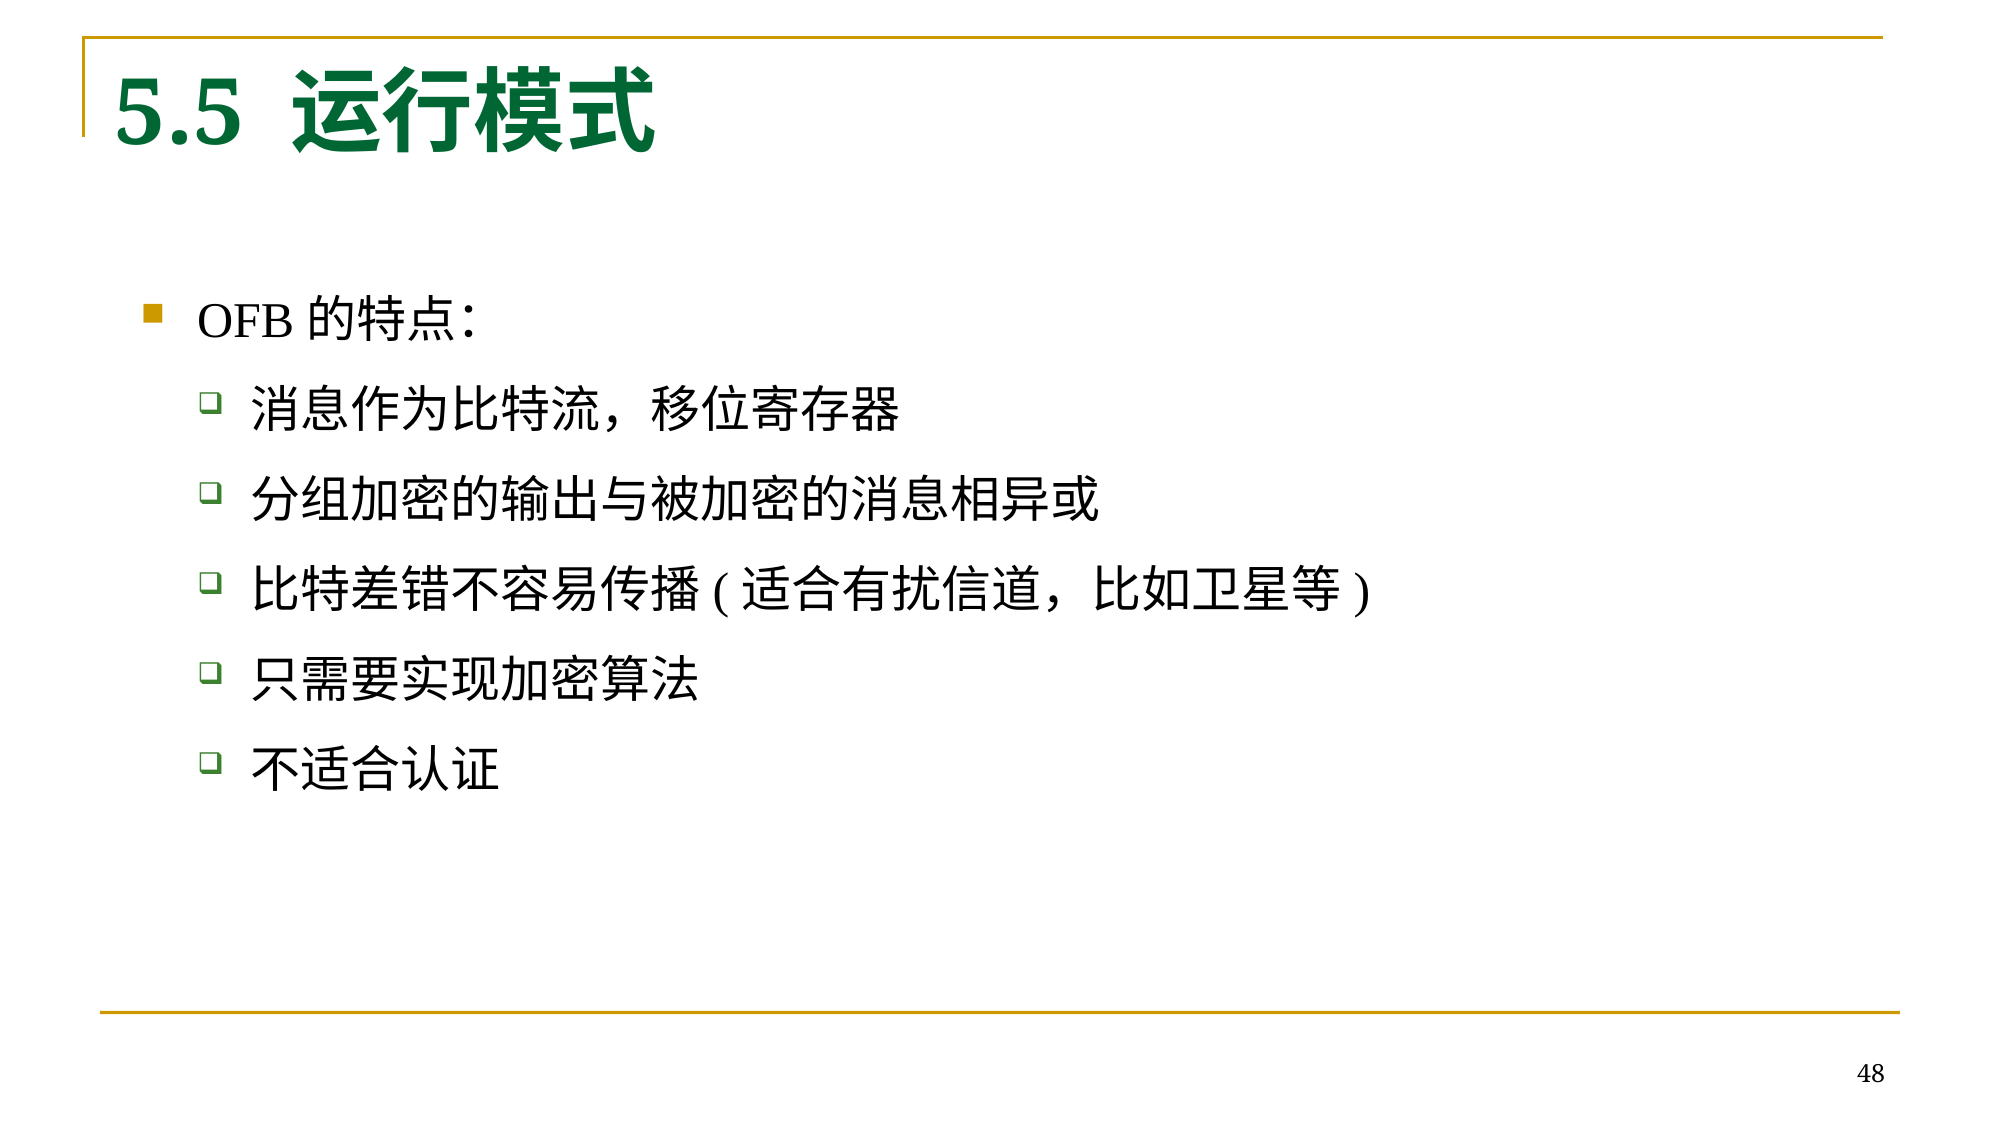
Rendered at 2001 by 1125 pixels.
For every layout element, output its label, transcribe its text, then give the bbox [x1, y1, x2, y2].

title 5.5 运行模式 [99, 45, 1900, 233]
slide_number 48 [1433, 1023, 1901, 1100]
list OFB的特点： 消息作为比特流，移位寄存器 分组加密的输出与被加密的消息相异或 比特差错不容易传播(适合有扰信道，比如卫星等) 只需要实现加密算法 不适合认证 [125, 249, 1675, 903]
